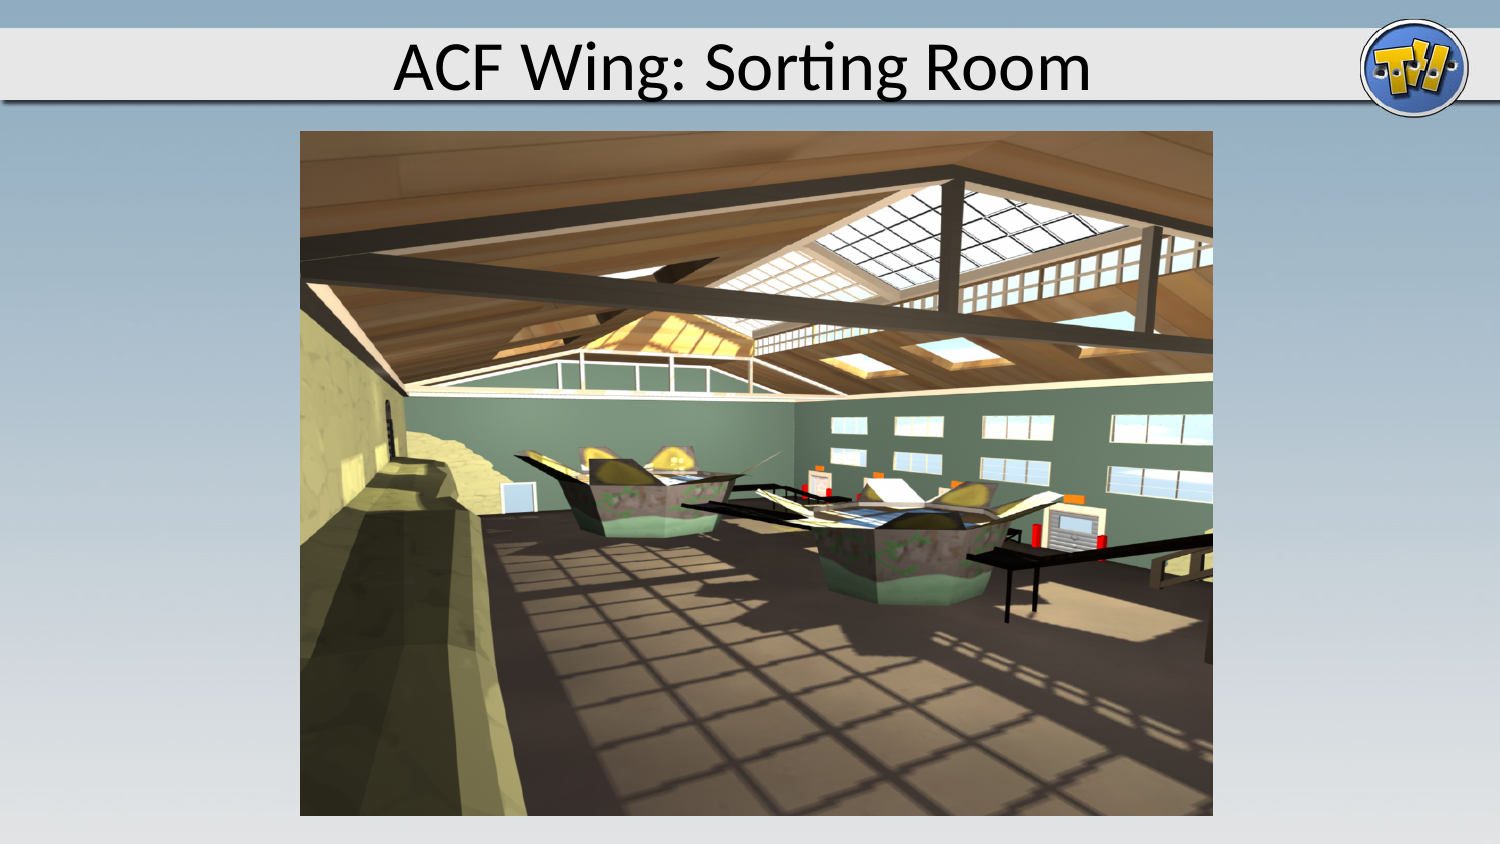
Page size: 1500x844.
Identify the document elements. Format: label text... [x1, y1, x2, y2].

picture [0, 0, 1500, 844]
title ACF Wing: Sorting Room [262, 12, 1225, 113]
